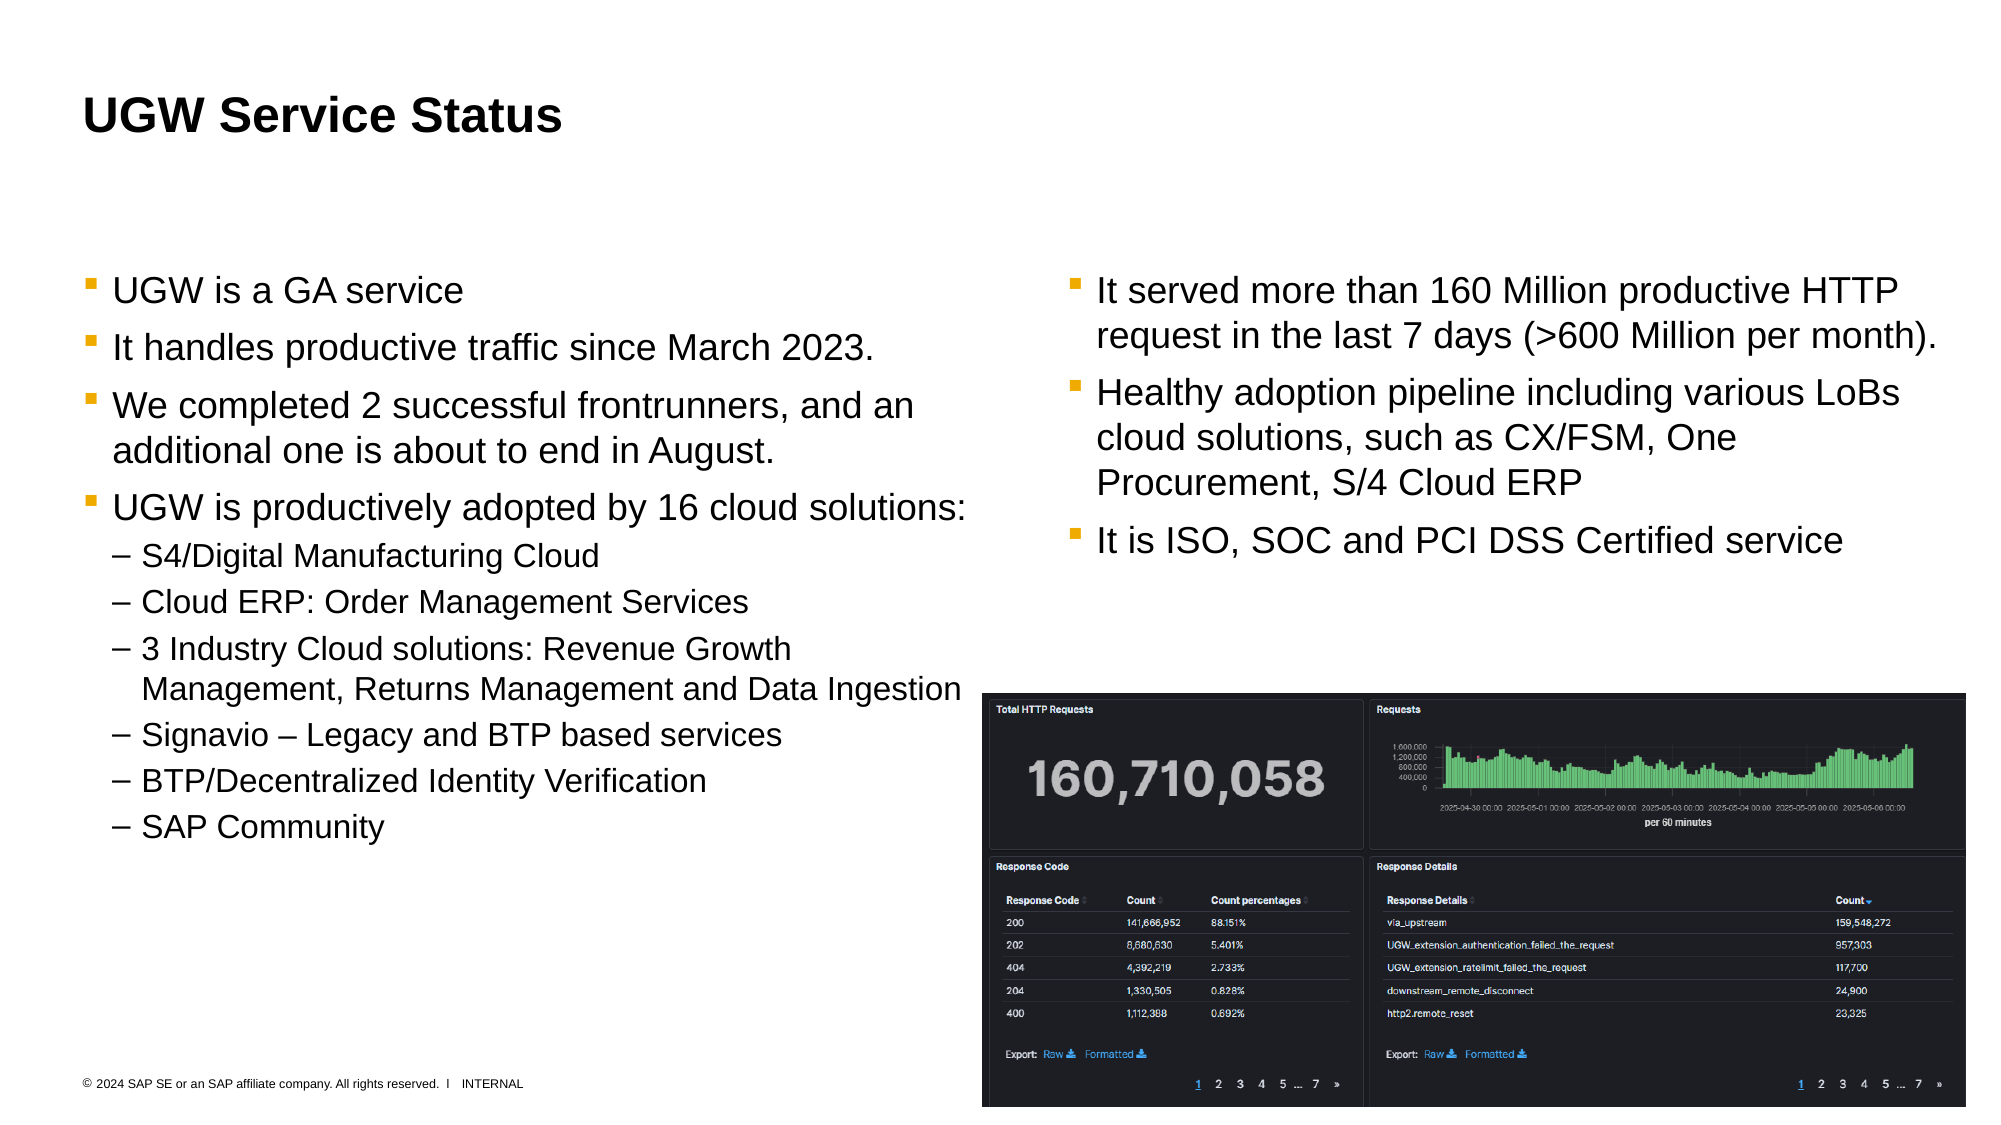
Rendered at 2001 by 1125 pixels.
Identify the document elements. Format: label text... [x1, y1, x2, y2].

list UGW is a GA service It handles productive traffic since March 2023. We completed 2 successful frontrunners, and an additional one is about to end in August. UGW is productively adopted by 16 cloud solutions: S4/Digital Manufacturing Cloud Cloud ERP: Order Management Services 3 Industry Cloud solutions: Revenue Growth Management, Returns Management and Data Ingestion Signavio – Legacy and BTP based services BTP/Decentralized Identity Verification SAP Community [82, 265, 1001, 1040]
list It served more than 160 Million productive HTTP request in the last 7 days (>600 Million per month). Healthy adoption pipeline including various LoBs cloud solutions, such as CX/FSM, One Procurement, S/4 Cloud ERP It is ISO, SOC and PCI DSS Certified service [1066, 265, 1953, 616]
picture [982, 692, 1966, 1107]
title UGW Service Status [82, 82, 1918, 144]
